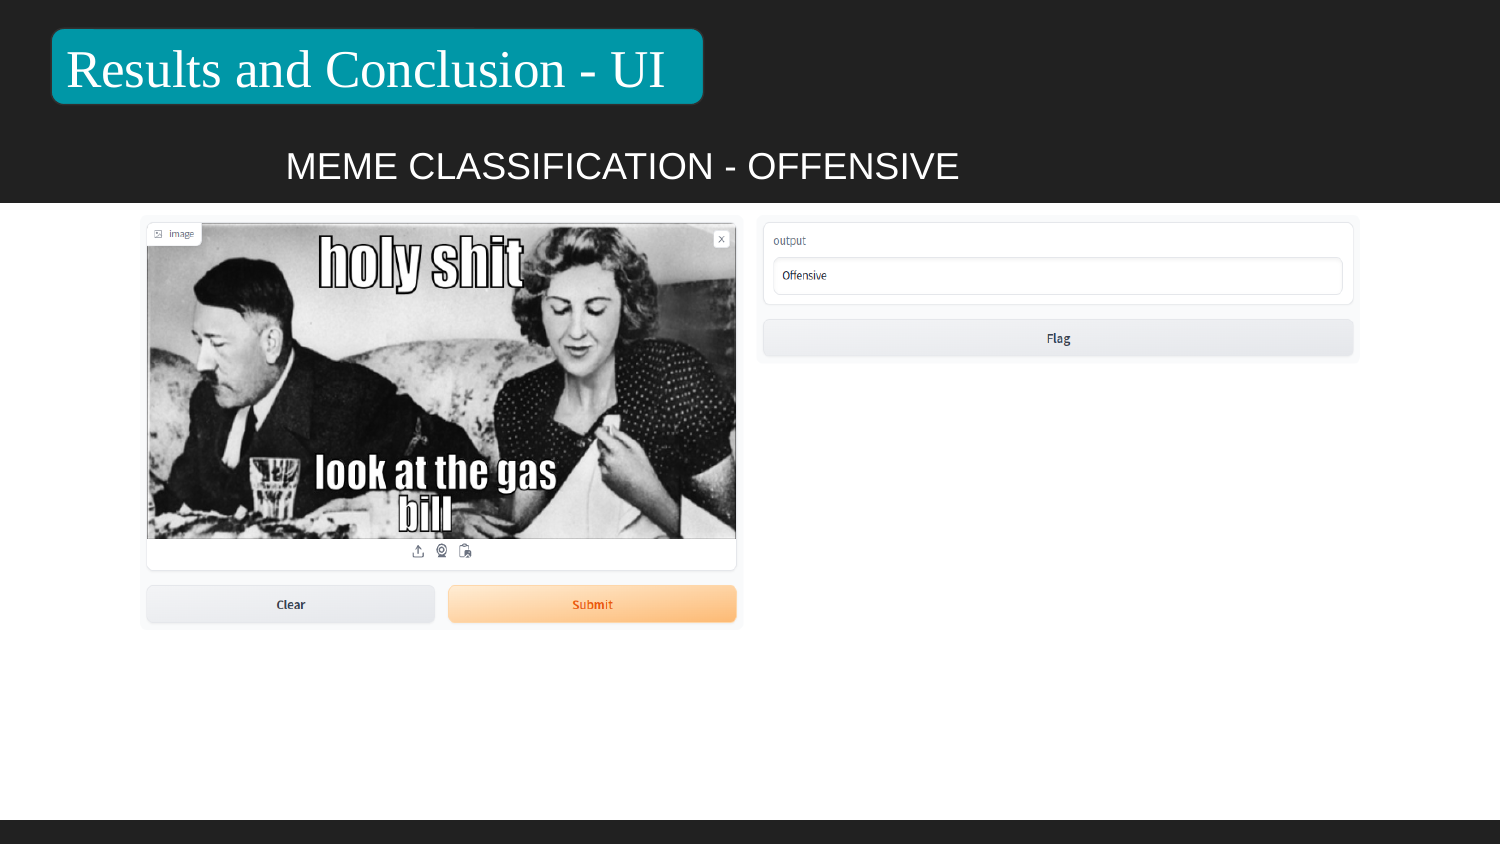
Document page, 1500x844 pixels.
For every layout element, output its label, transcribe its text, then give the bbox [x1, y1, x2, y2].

picture [0, 202, 1500, 821]
text_box MEME CLASSIFICATION - OFFENSIVE [270, 127, 1040, 202]
title Results and Conclusion - UI [51, 19, 1449, 114]
